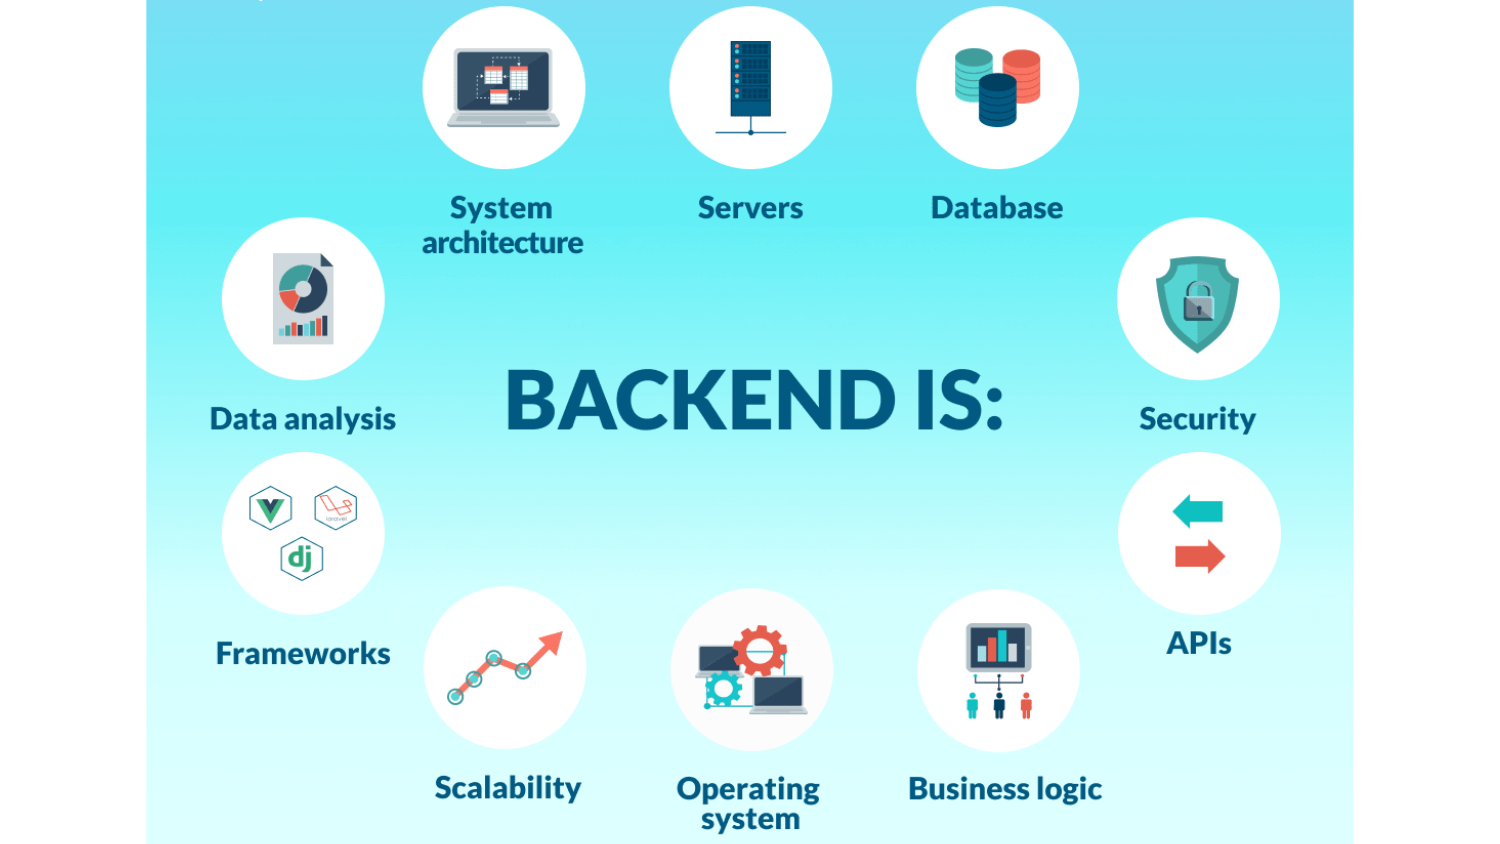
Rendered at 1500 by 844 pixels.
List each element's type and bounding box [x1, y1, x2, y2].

picture [145, 0, 1354, 844]
